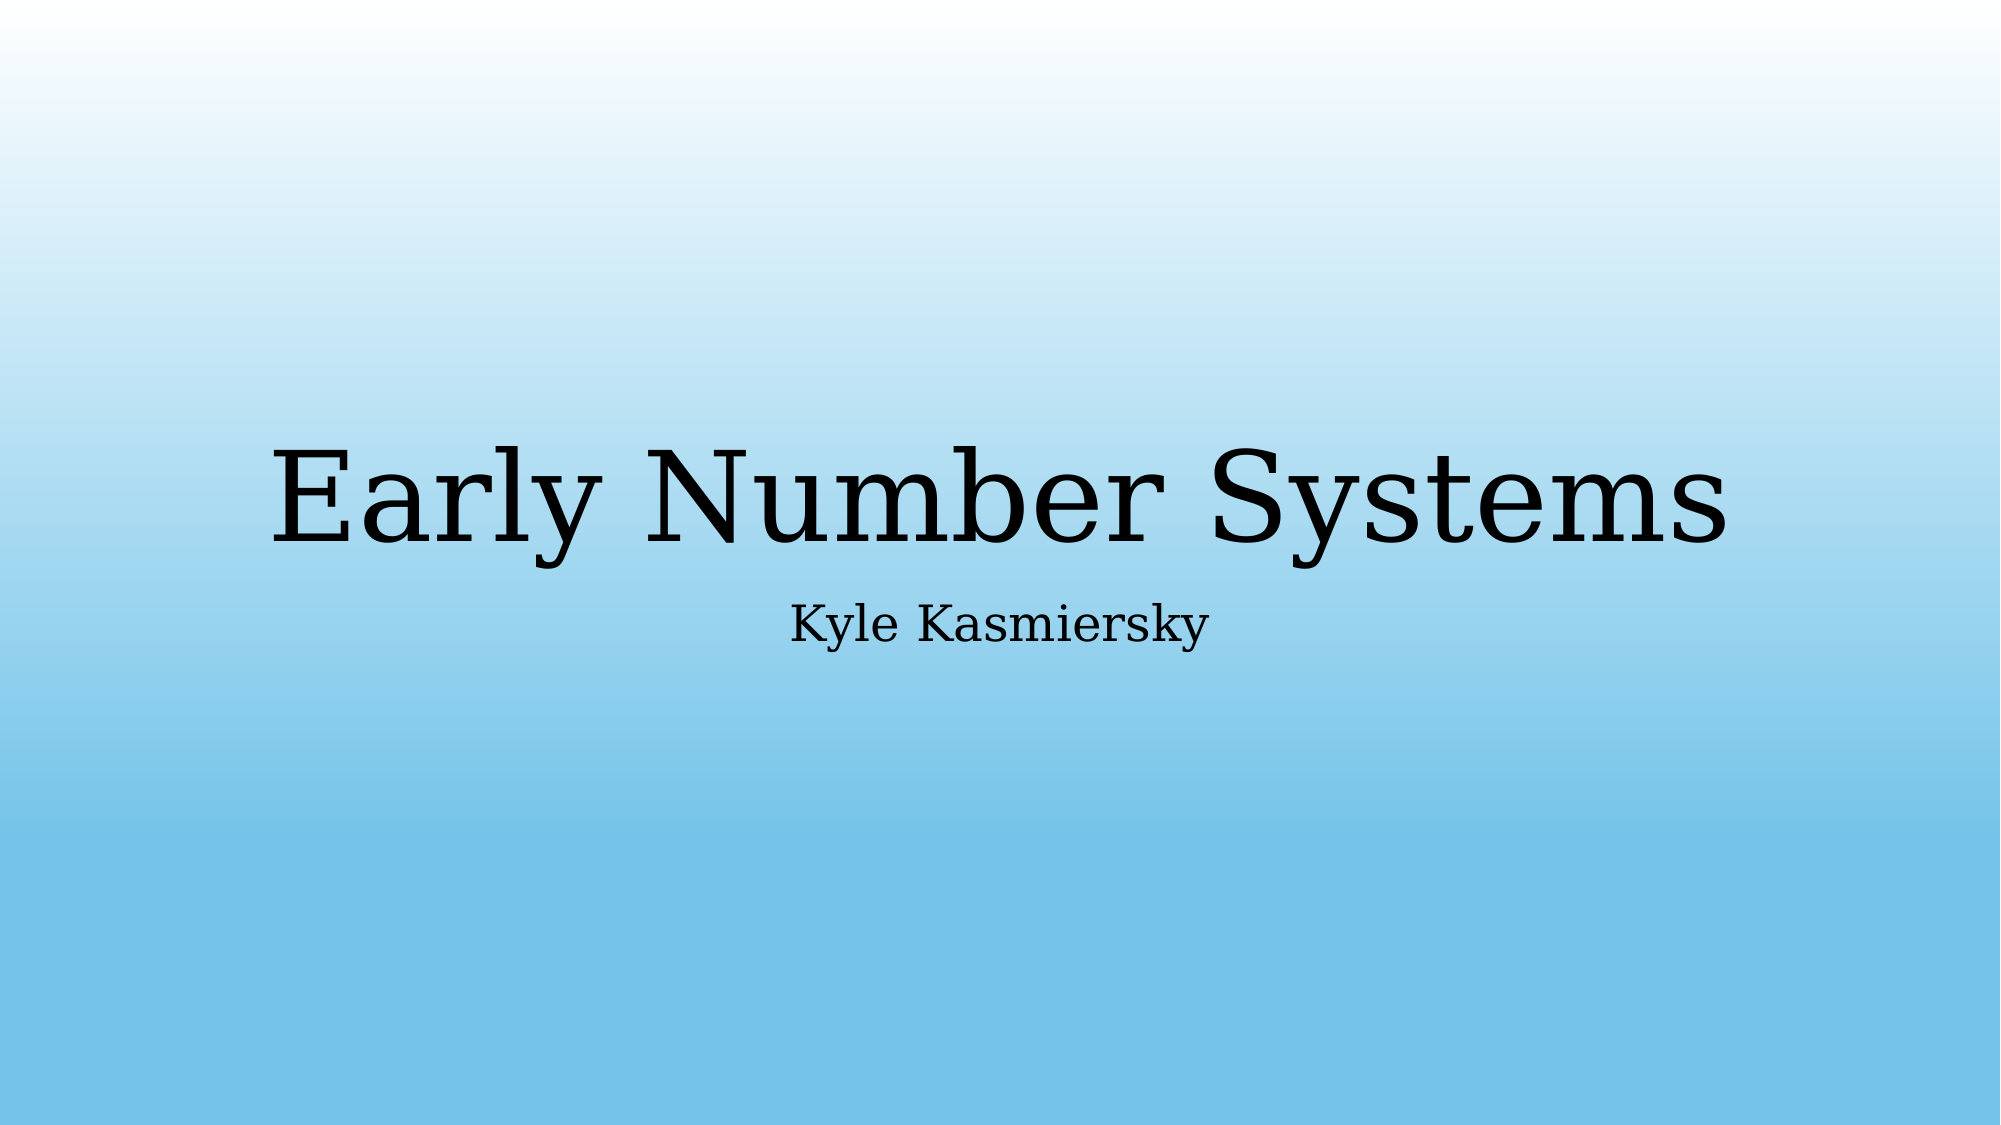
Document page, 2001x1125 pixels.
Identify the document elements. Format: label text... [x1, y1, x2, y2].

title Early Number Systems [249, 184, 1750, 576]
subtitle Kyle Kasmiersky [249, 590, 1750, 863]
